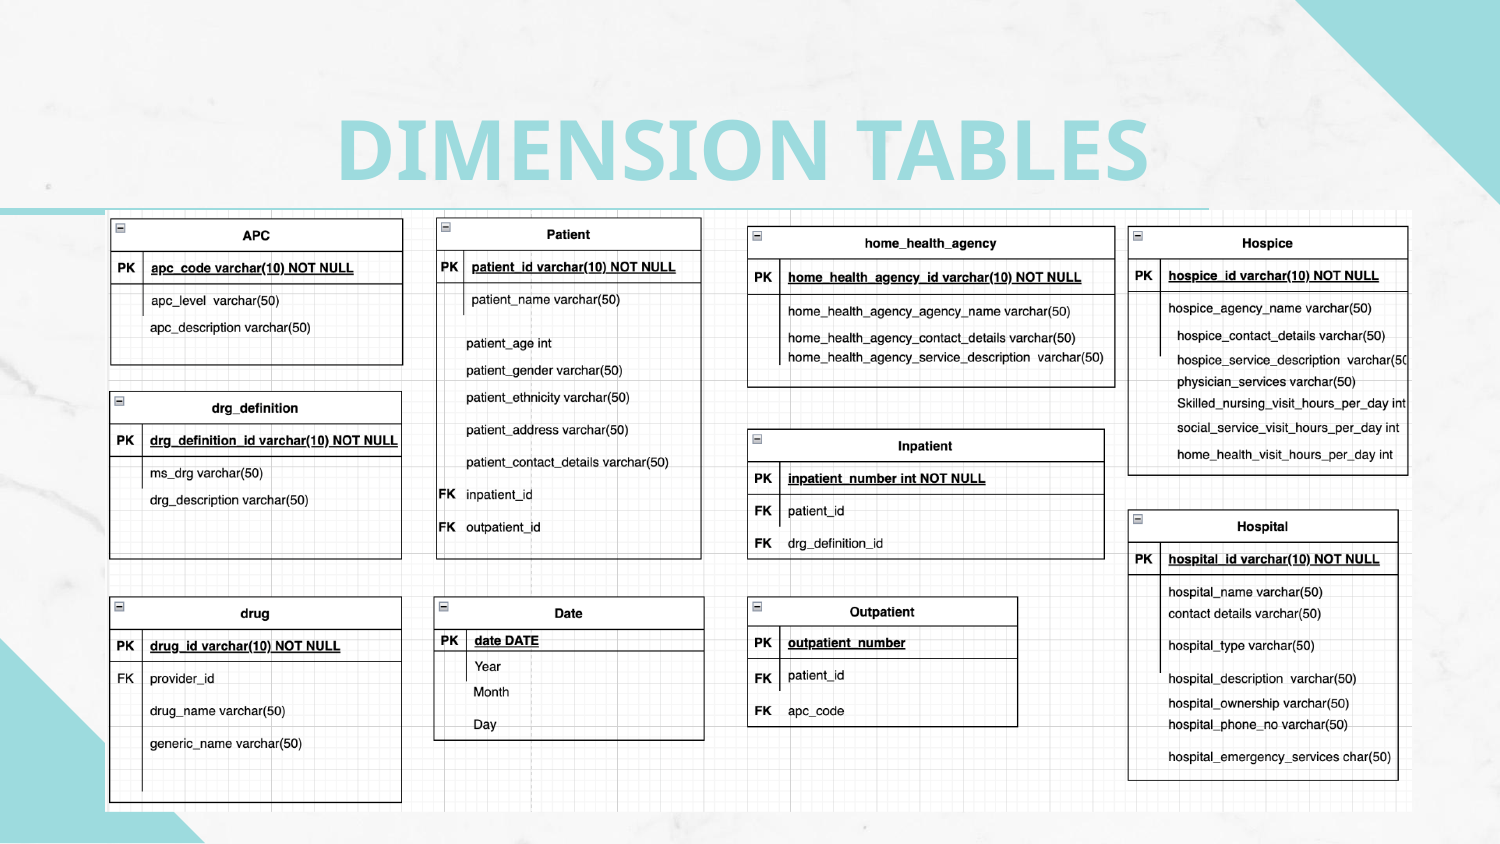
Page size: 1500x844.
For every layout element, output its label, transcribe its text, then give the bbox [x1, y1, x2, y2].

title DIMENSION TABLES [264, 99, 1222, 194]
picture [0, 0, 1500, 844]
